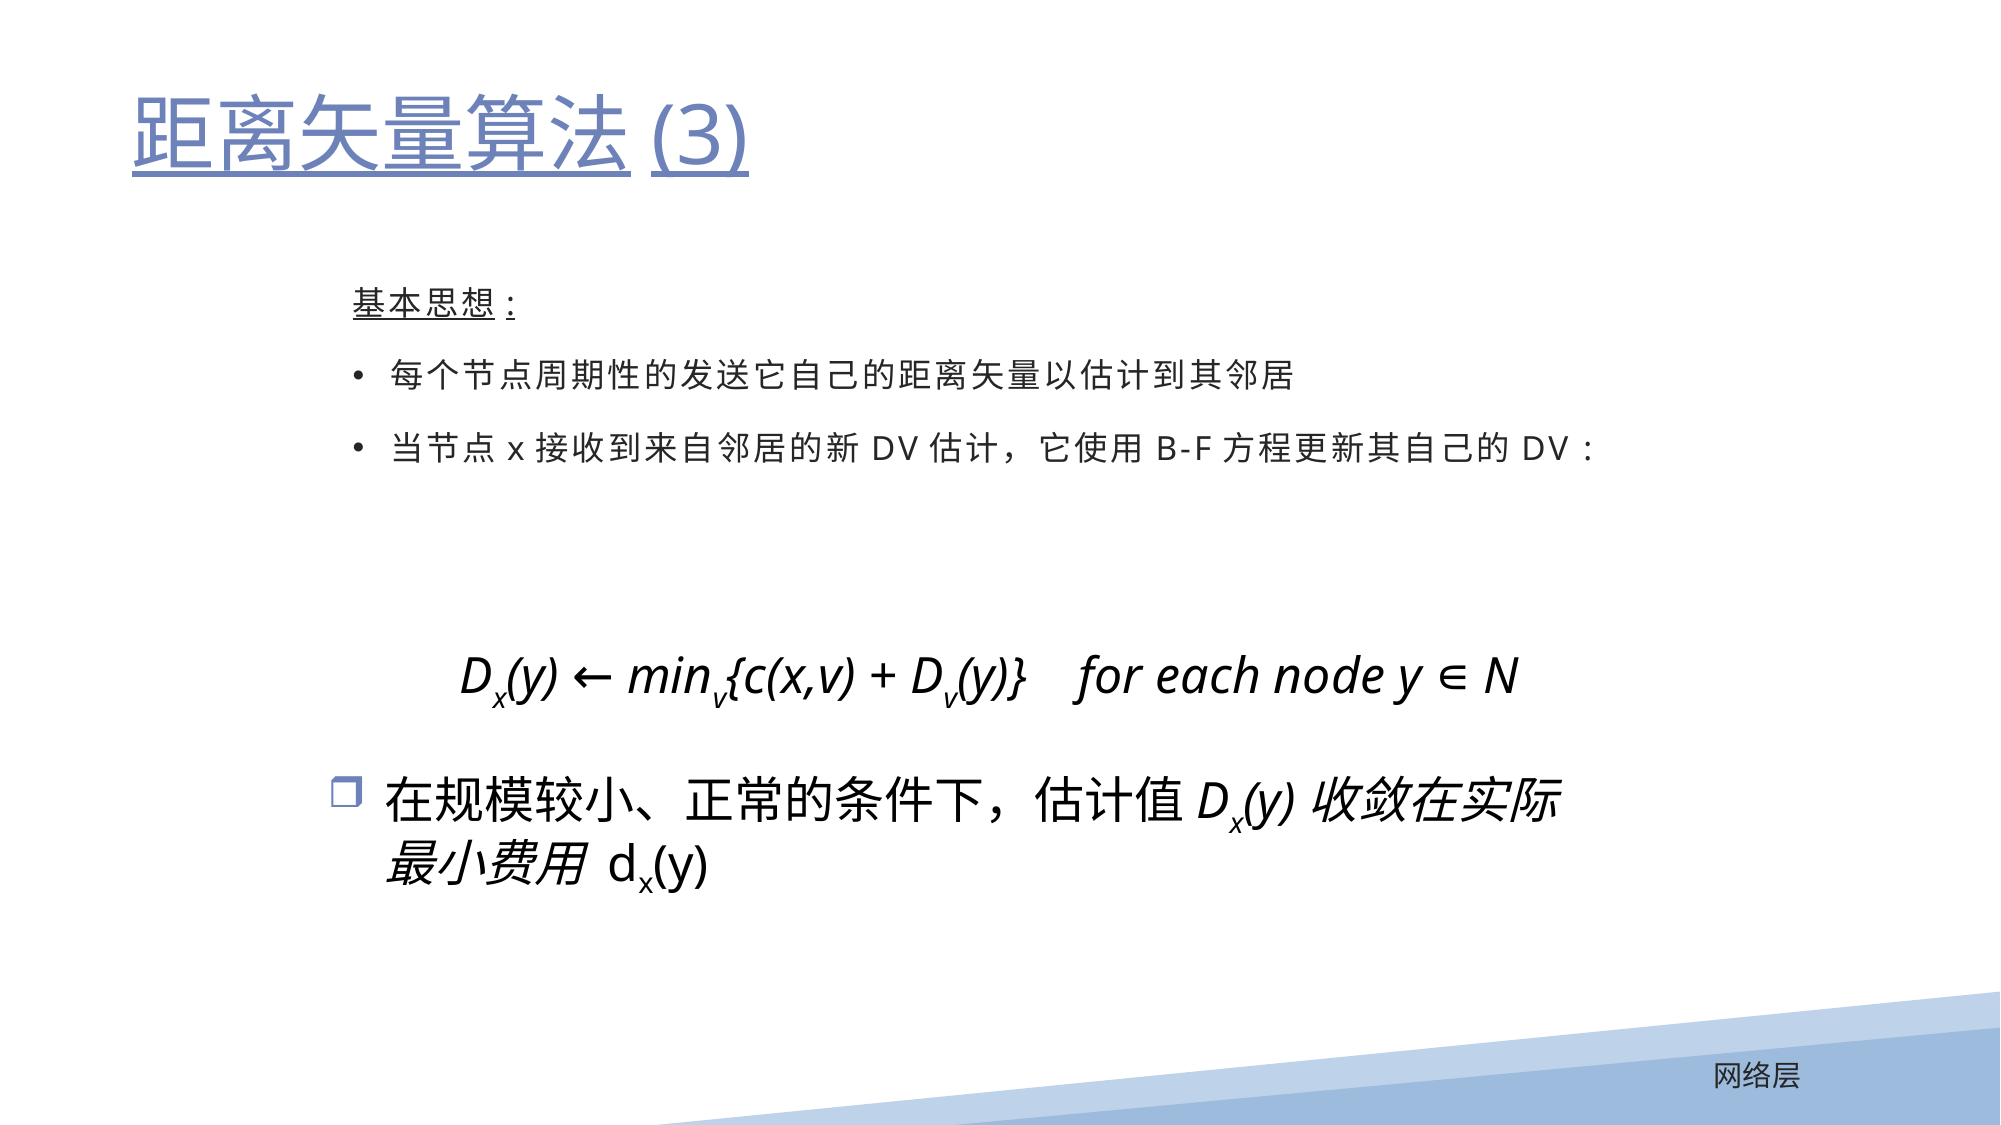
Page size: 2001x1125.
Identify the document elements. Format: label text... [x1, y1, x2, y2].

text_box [656, 991, 2000, 1125]
text_box 在规模较小、正常的条件下，估计值Dx(y)收敛在实际最小费用 dx(y) [313, 761, 1589, 1008]
text_box Dx(y) ← minv{c(x,v) + Dv(y)} for each node y ∊ N [444, 635, 1535, 722]
list 基本思想: 每个节点周期性的发送它自己的距离矢量以估计到其邻居 当节点x接收到来自邻居的新DV估计，它使用B-F方程更新其自己的DV : [337, 262, 1613, 659]
text_box 距离矢量算法(3) [116, 37, 1817, 225]
